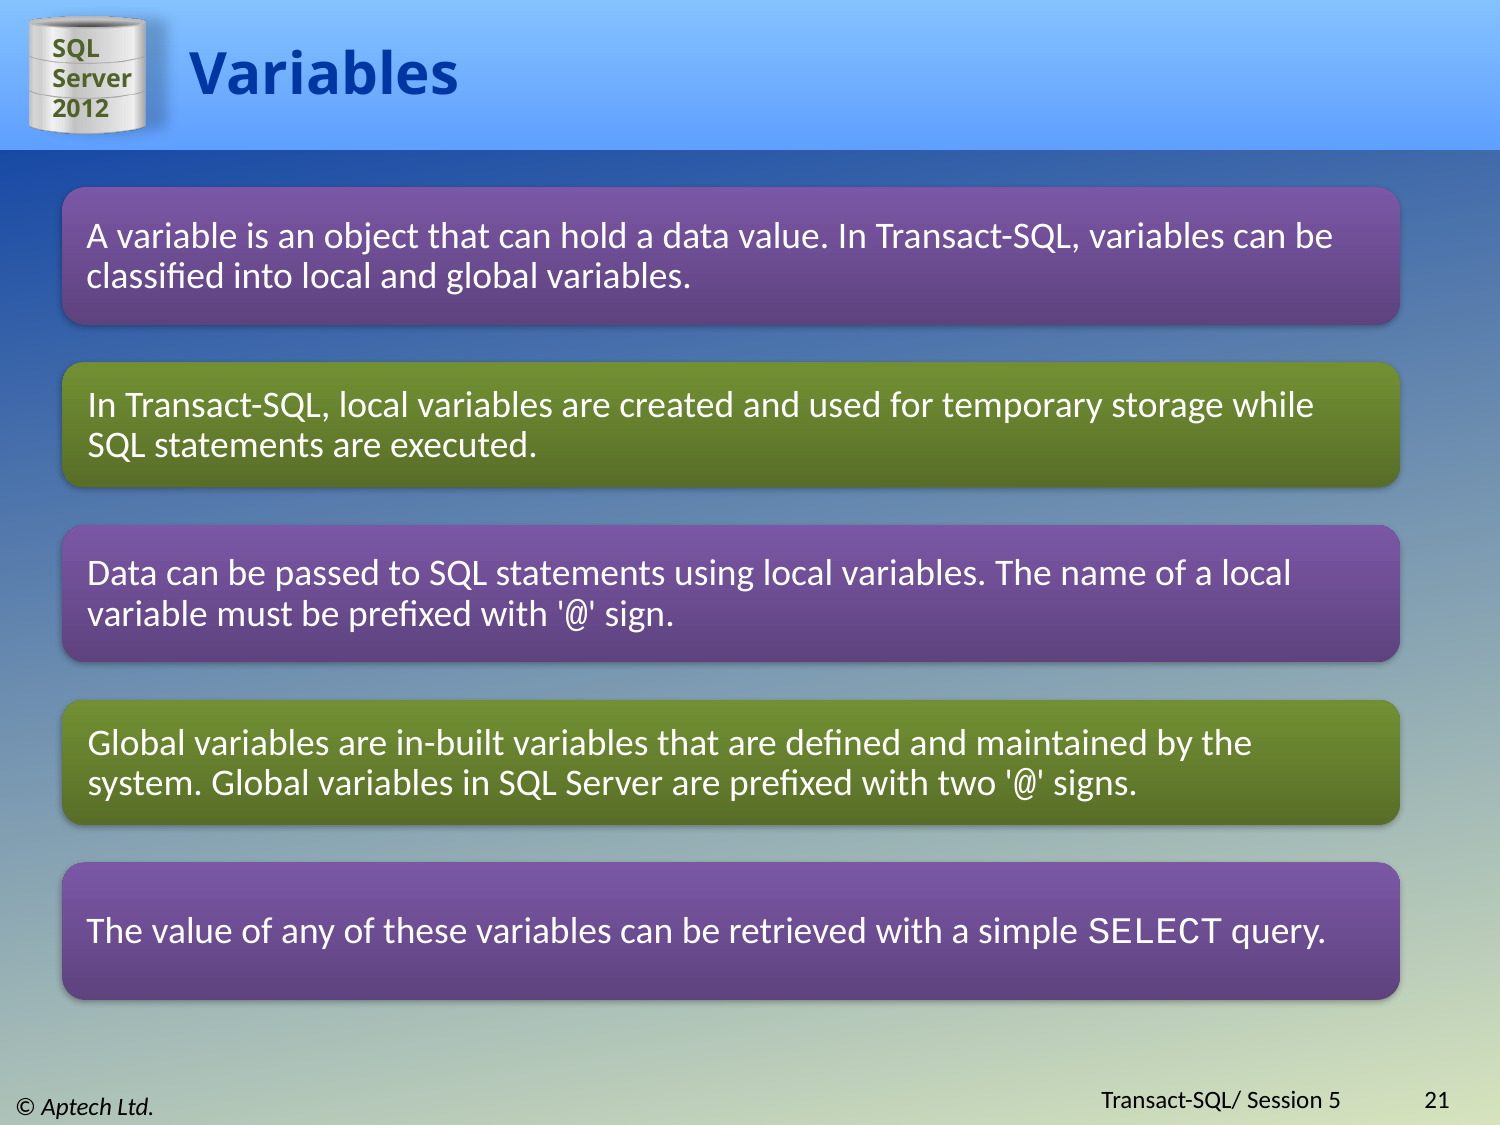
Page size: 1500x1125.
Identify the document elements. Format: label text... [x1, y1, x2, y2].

slide_number 21 [1363, 1084, 1465, 1113]
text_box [62, 862, 1401, 1001]
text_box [62, 187, 1401, 326]
picture [24, 0, 150, 150]
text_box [62, 362, 1401, 488]
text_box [62, 699, 1401, 826]
footer Transact-SQL/ Session 5 [375, 1084, 1363, 1113]
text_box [62, 524, 1401, 663]
title Variables [174, 37, 1426, 106]
